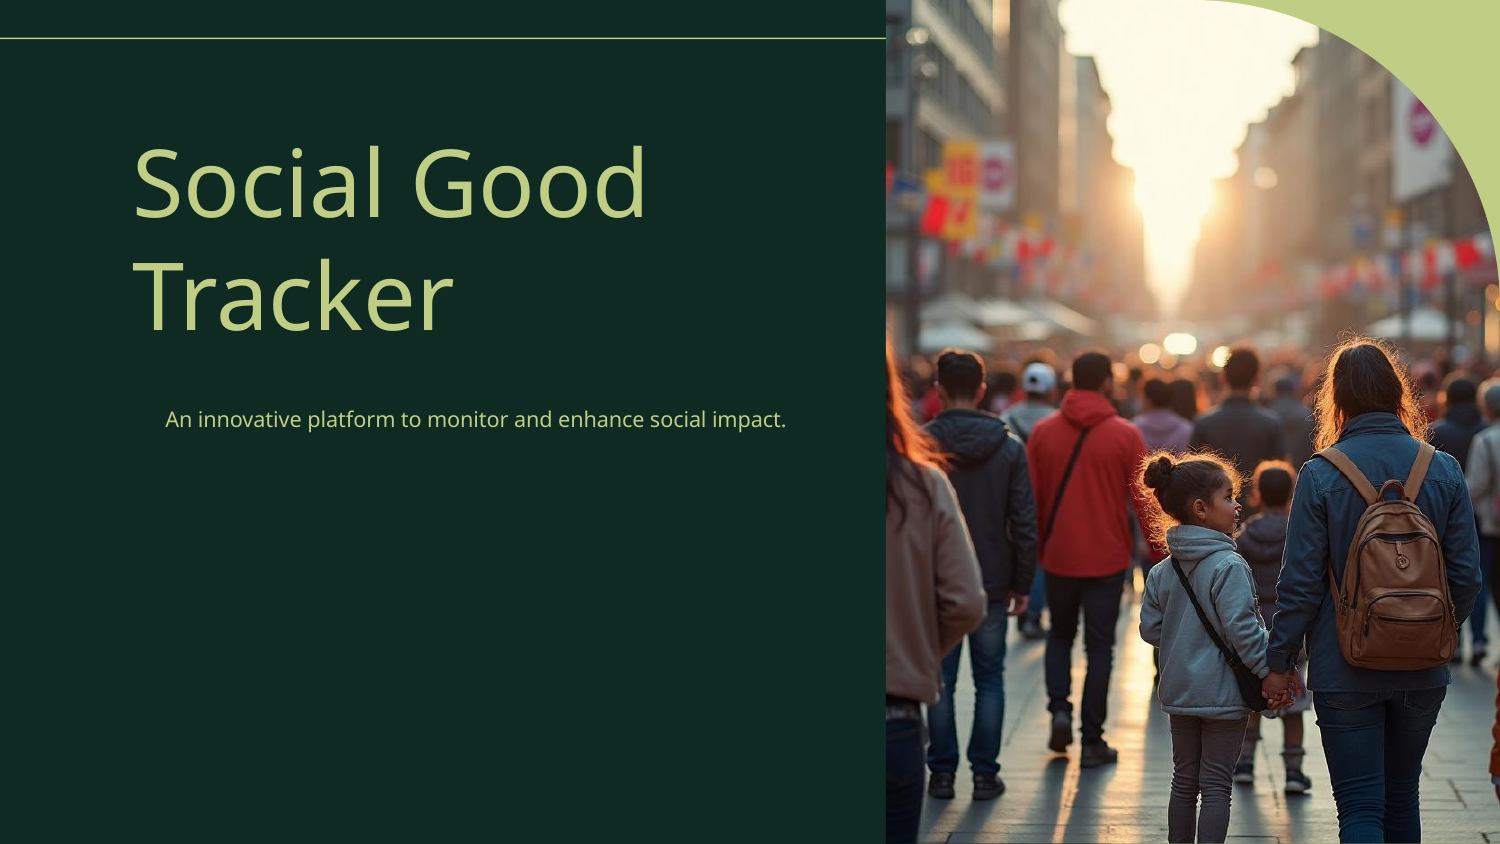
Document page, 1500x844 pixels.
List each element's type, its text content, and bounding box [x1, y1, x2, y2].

title Social Good Tracker [117, 107, 816, 364]
subtitle An innovative platform to monitor and enhance social impact. [117, 390, 816, 454]
text_box [885, 0, 1500, 844]
